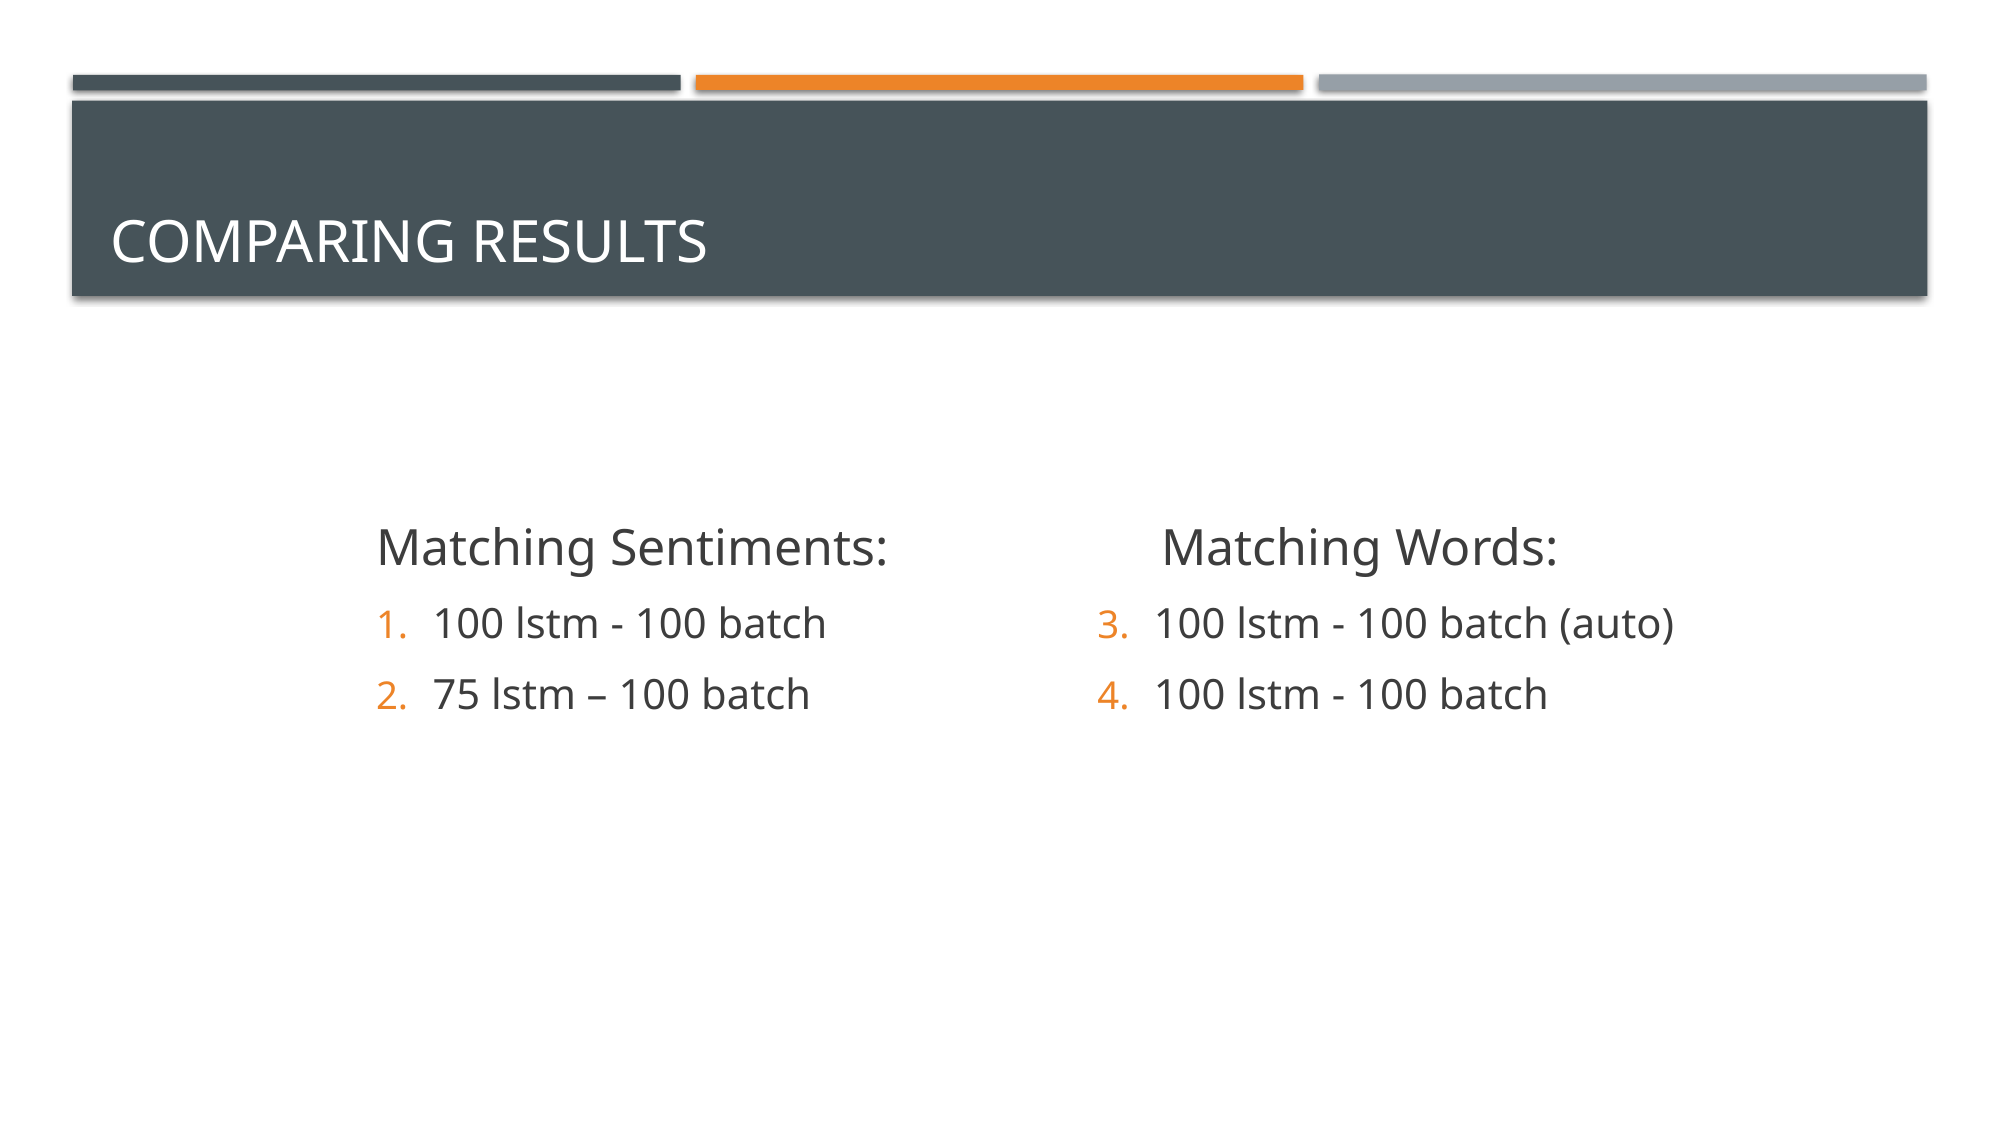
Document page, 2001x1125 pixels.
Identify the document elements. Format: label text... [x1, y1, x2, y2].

title Comparing results [95, 115, 1905, 282]
list Matching Sentiments: 100 lstm - 100 batch 75 lstm – 100 batch Matching Words: 100 lstm - 100 batch (auto) 100 lstm - 100 batch [263, 413, 1737, 825]
